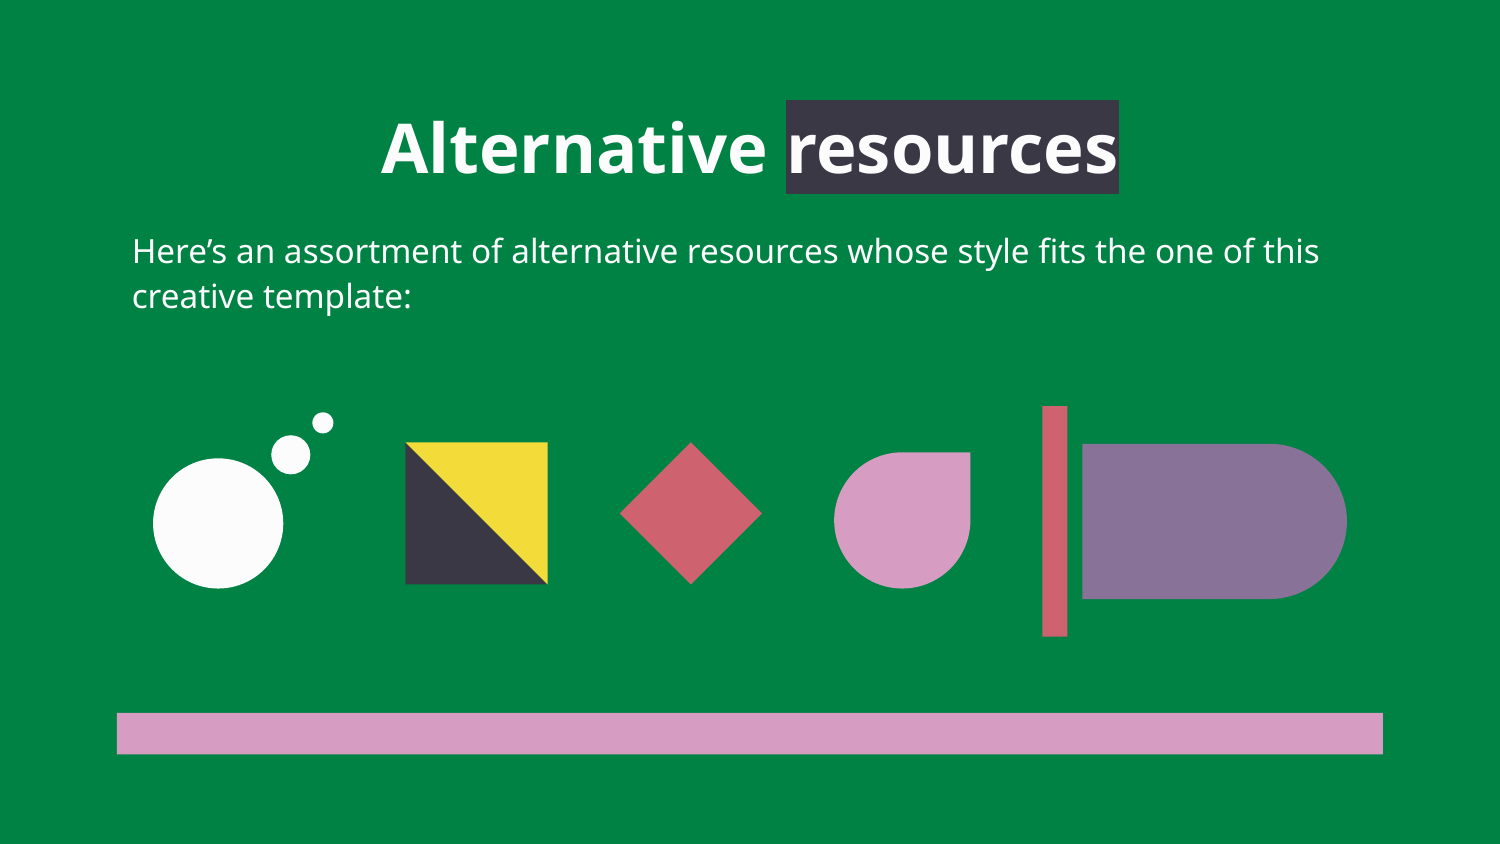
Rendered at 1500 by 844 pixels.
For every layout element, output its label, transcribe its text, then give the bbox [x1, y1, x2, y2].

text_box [152, 411, 334, 589]
text_box [116, 712, 1383, 755]
text_box [619, 442, 762, 585]
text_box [1042, 405, 1348, 637]
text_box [405, 441, 548, 585]
title Alternative resources [118, 77, 1382, 192]
text_box [834, 452, 971, 589]
text_box Here’s an assortment of alternative resources whose style fits the one of this creative template: [116, 208, 1381, 330]
